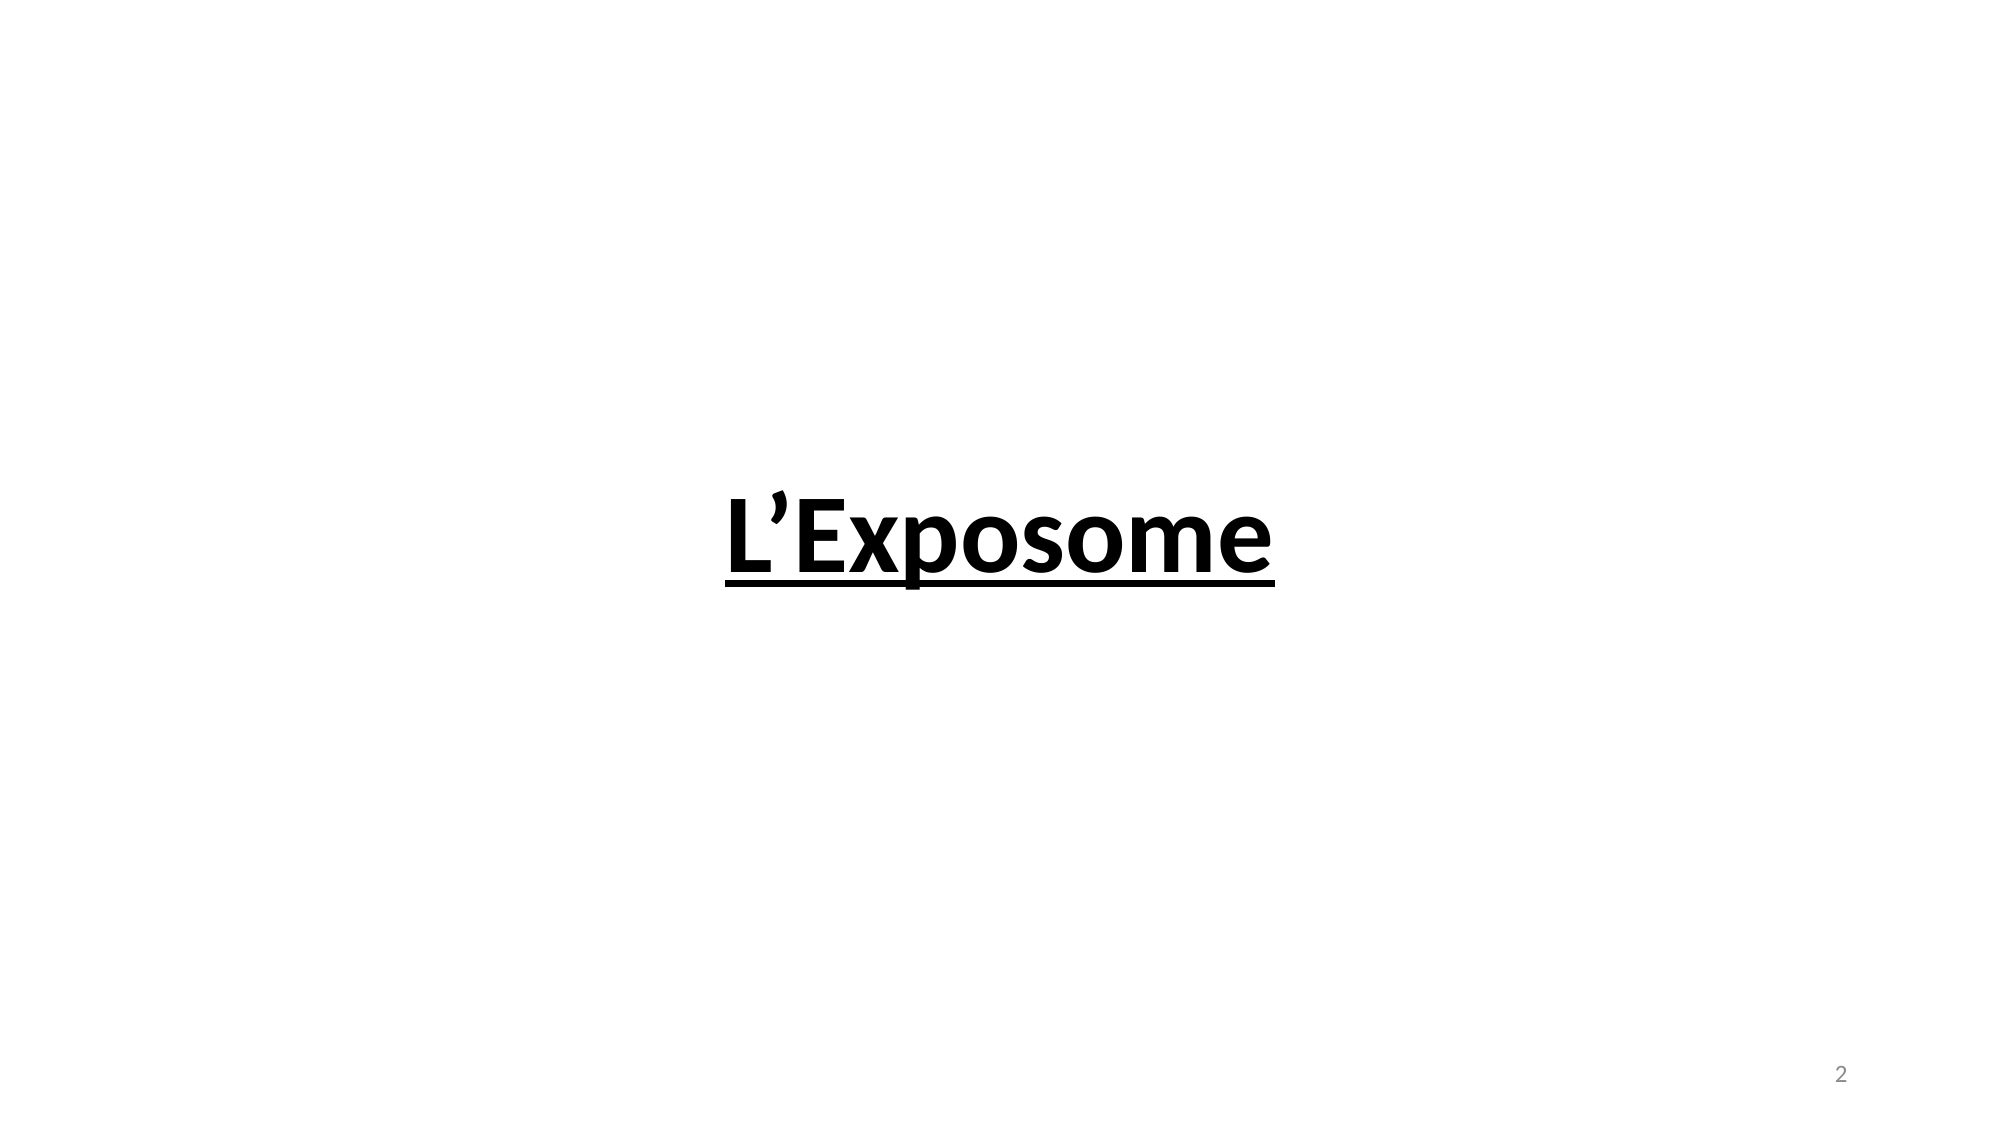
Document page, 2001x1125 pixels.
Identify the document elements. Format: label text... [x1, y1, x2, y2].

slide_number 2 [1412, 1042, 1863, 1103]
list L’Exposome [137, 59, 1863, 1014]
